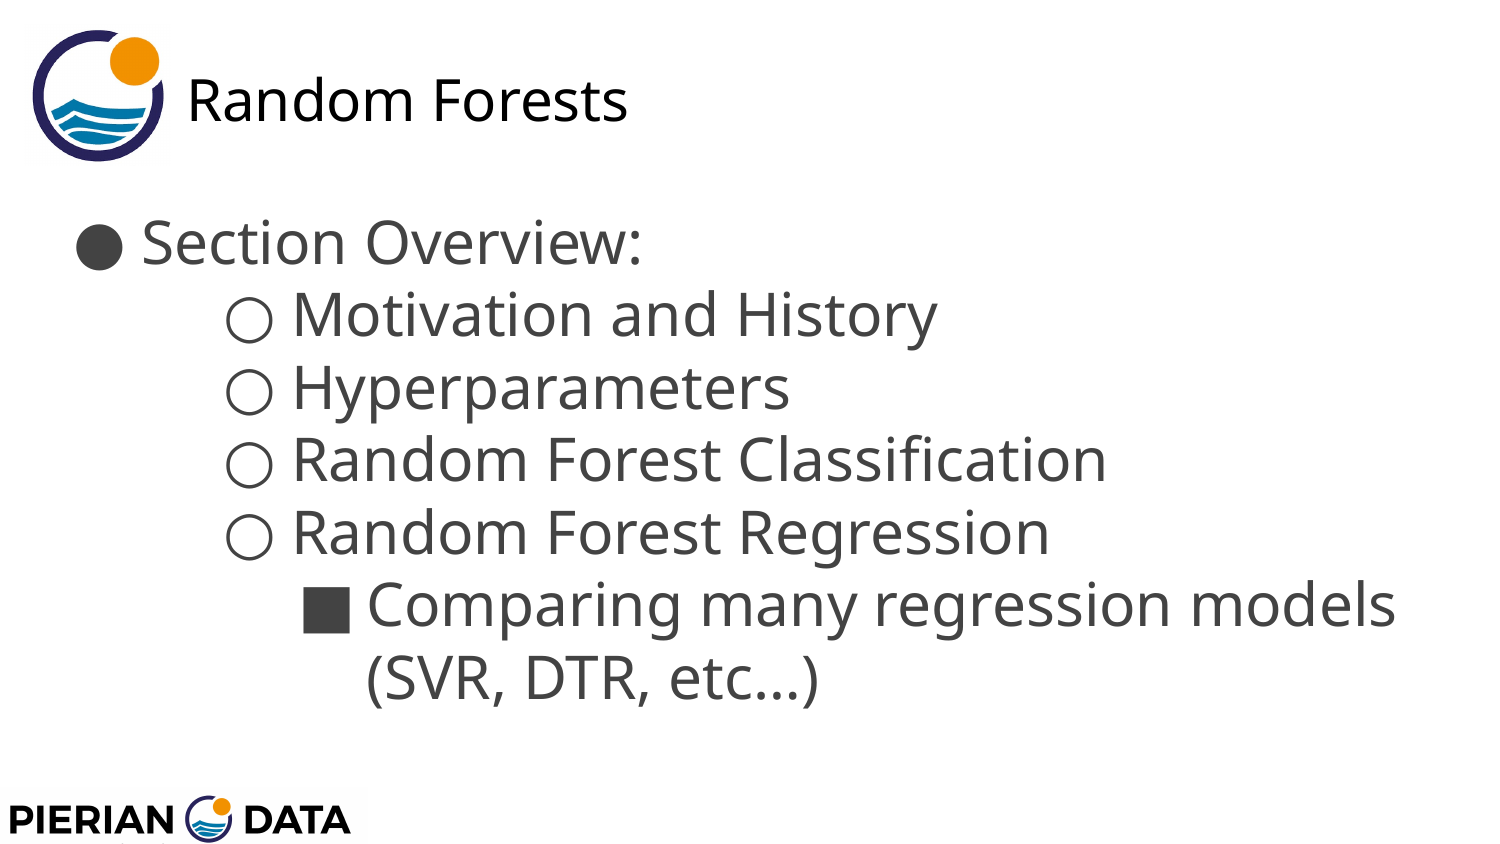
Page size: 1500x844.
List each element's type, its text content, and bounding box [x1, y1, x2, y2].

picture [24, 24, 172, 167]
list Section Overview: Motivation and History Hyperparameters Random Forest Classification Random Forest Regression Comparing many regression models (SVR, DTR, etc…) [51, 189, 1476, 750]
title Random Forests [176, 48, 1449, 143]
picture [0, 787, 368, 844]
